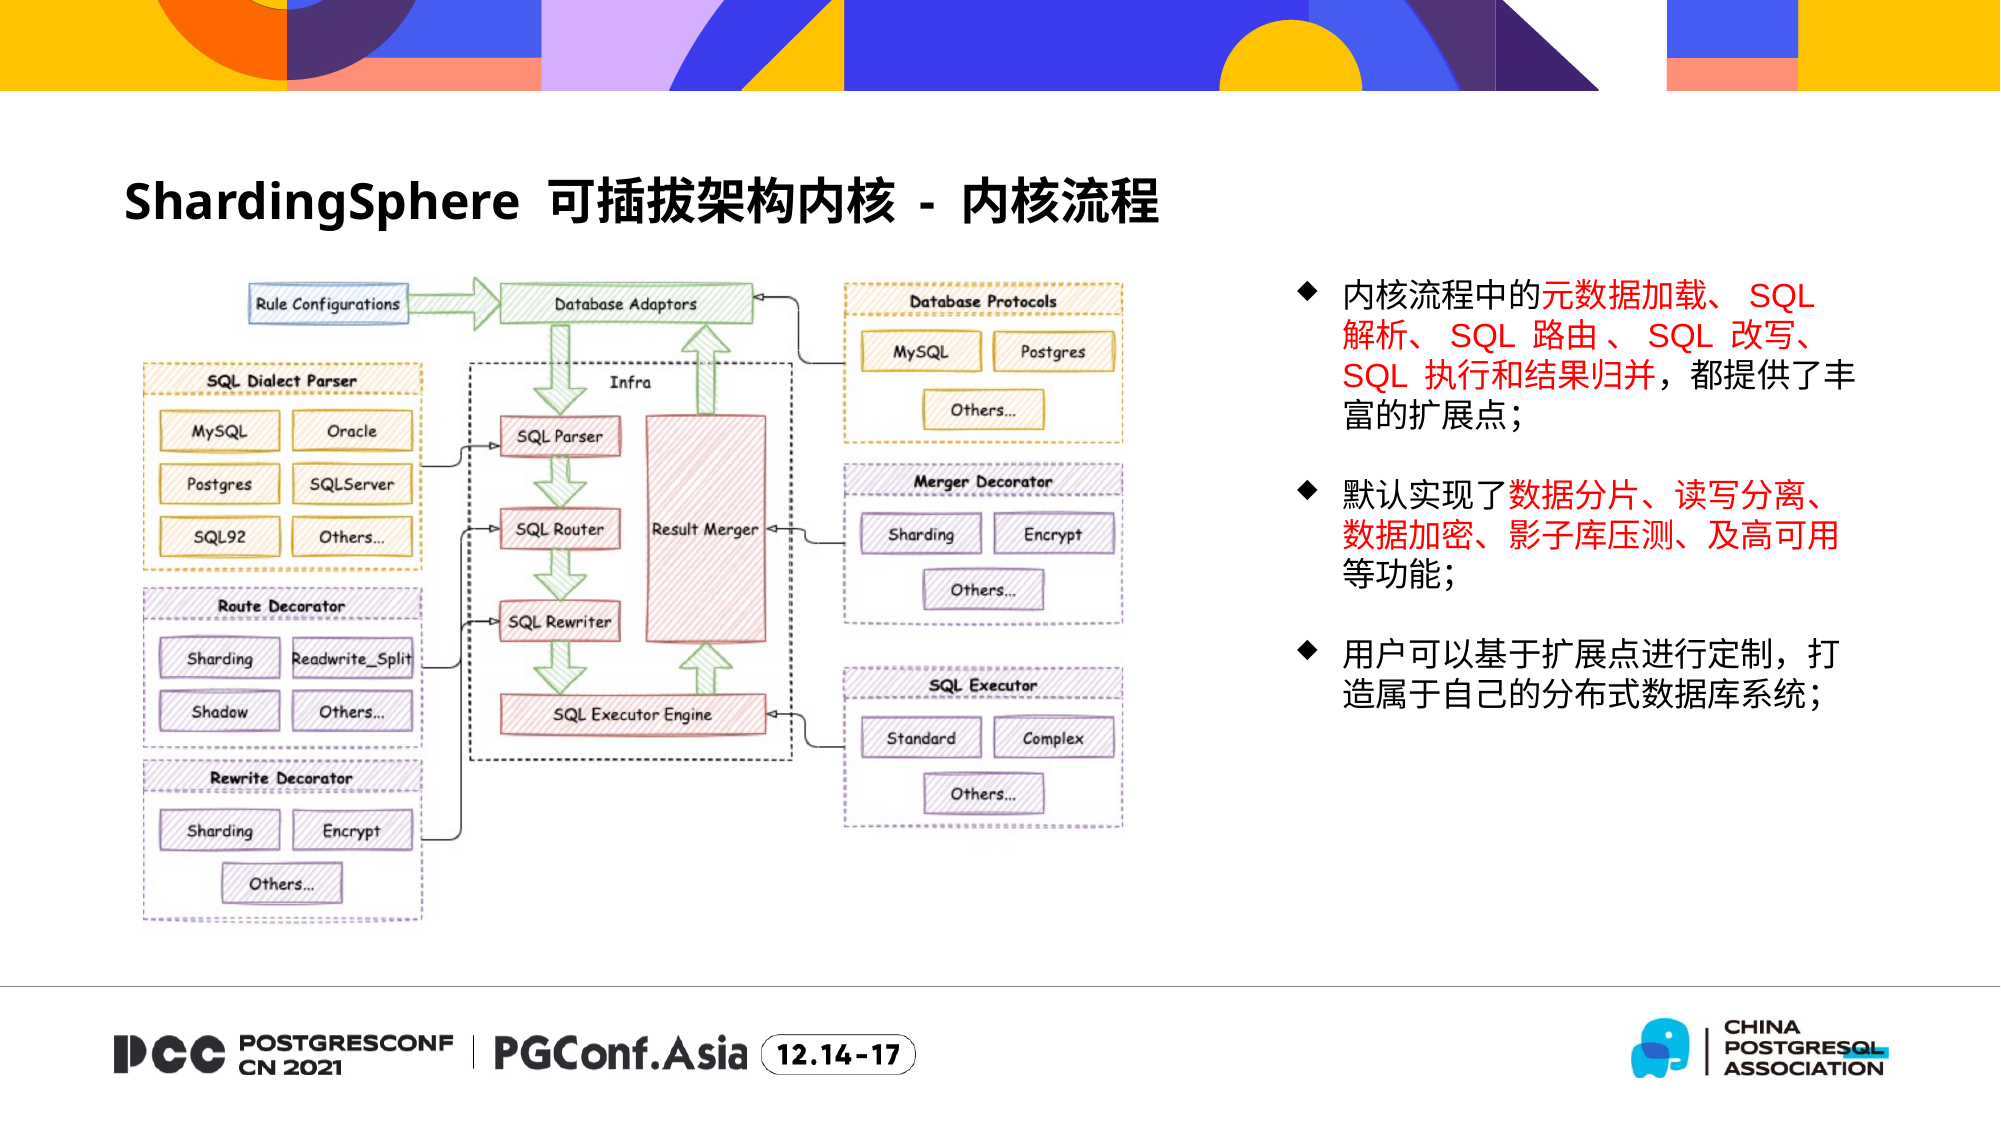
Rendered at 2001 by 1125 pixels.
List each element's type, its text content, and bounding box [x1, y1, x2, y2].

text_box 内核流程中的元数据加载、SQL 解析、SQL 路由 、SQL 改写、SQL 执行和结果归并，都提供了丰富的扩展点； 默认实现了数据分片、读写分离、数据加密、影子库压测、及高可用等功能； 用户可以基于扩展点进行定制，打造属于自己的分布式数据库系统； [1280, 266, 1872, 721]
picture [1631, 1063, 1638, 1078]
picture [1665, 1032, 1672, 1038]
picture [128, 266, 1137, 939]
picture [1631, 1018, 1889, 1078]
picture [0, 0, 2000, 91]
picture [758, 1028, 918, 1078]
picture [113, 1034, 747, 1075]
text_box ShardingSphere 可插拔架构内核 - 内核流程 [109, 150, 1890, 237]
picture [1641, 1074, 1657, 1078]
